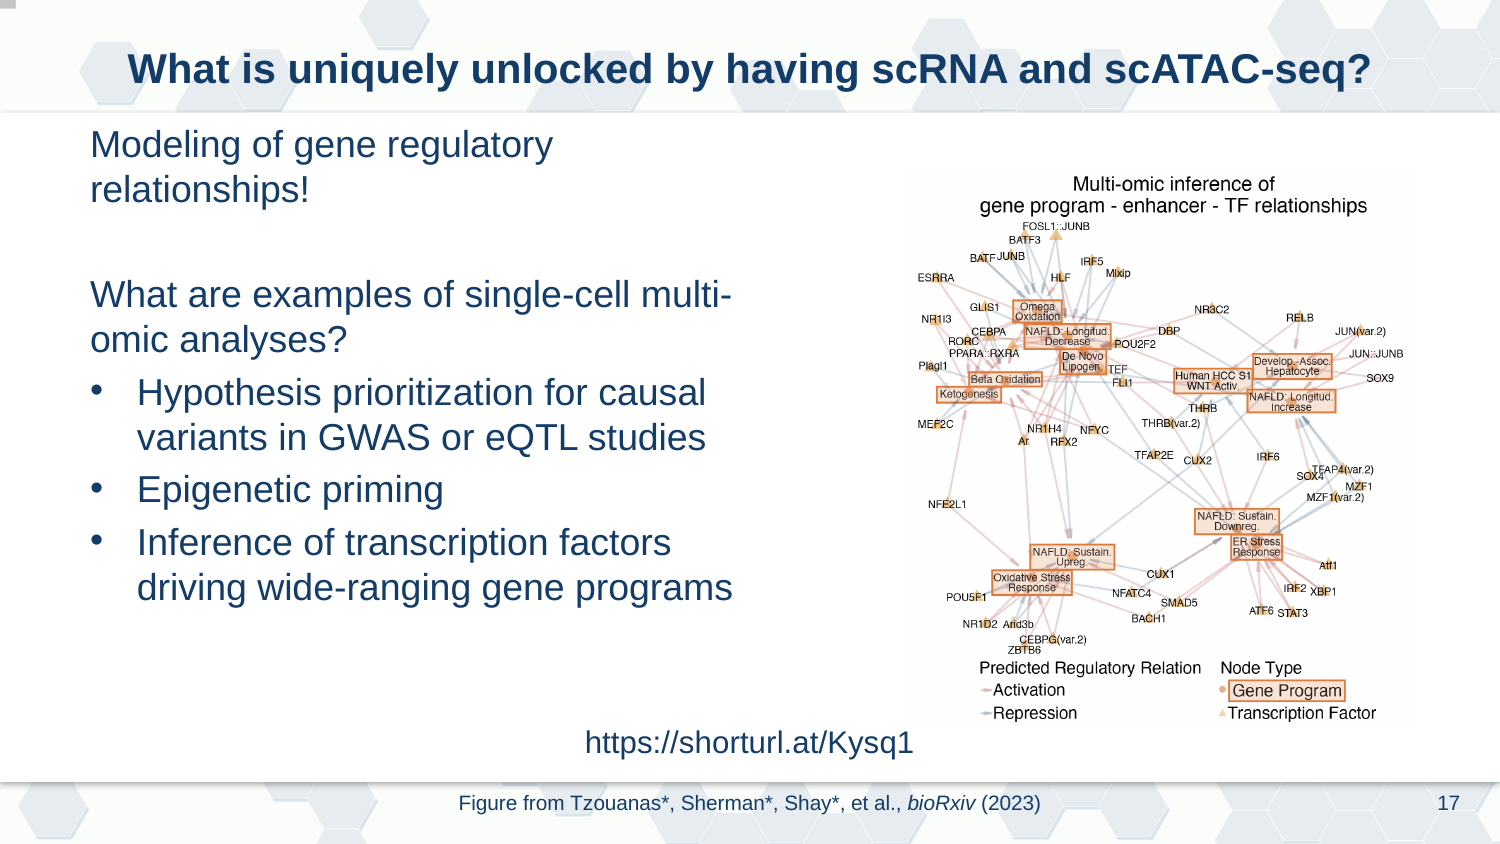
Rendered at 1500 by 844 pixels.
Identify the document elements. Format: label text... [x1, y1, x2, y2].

list Figure from Tzouanas*, Sherman*, Shay*, et al., bioRxiv (2023) [266, 782, 1234, 827]
list https://shorturl.at/Kysq1 [266, 699, 1234, 782]
picture [904, 166, 1415, 728]
title What is uniquely unlocked by having scRNA and scATAC-seq? [0, 22, 1500, 113]
list Modeling of gene regulatory relationships! What are examples of single-cell multi-omic analyses? Hypothesis prioritization for causal variants in GWAS or eQTL studies Epigenetic priming Inference of transcription factors driving wide-ranging gene programs [75, 112, 750, 782]
slide_number 17 [1391, 782, 1475, 827]
